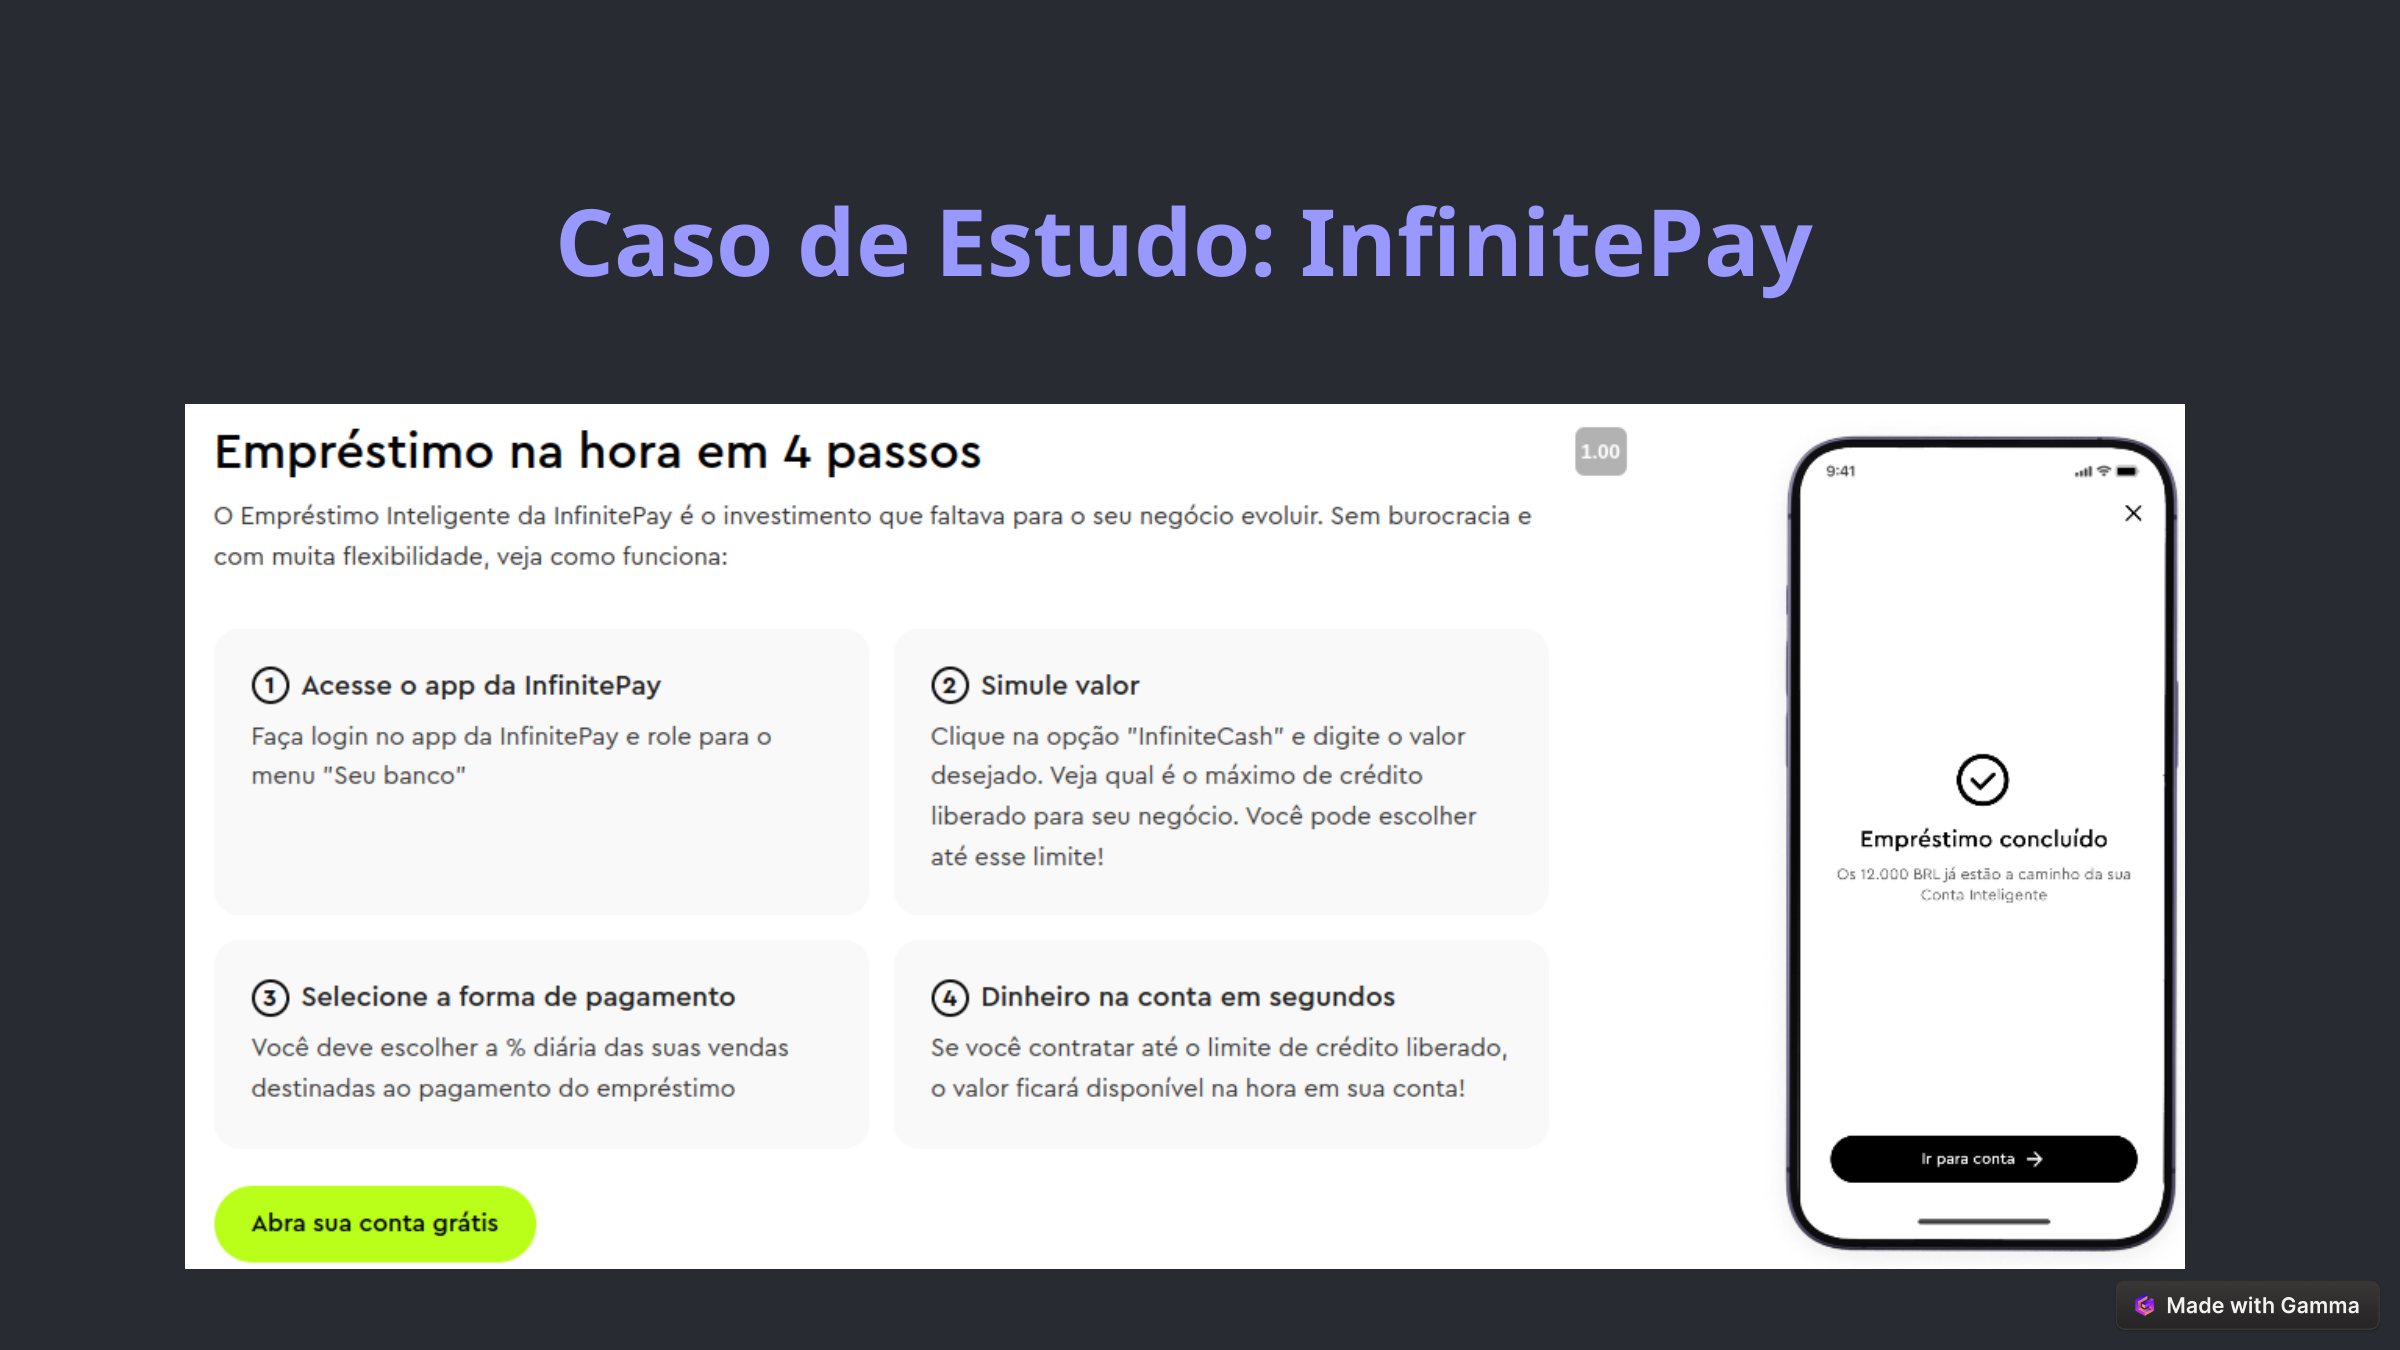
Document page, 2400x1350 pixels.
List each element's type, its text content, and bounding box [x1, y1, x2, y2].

picture [184, 404, 2186, 1269]
picture [2106, 1271, 2389, 1339]
text_box Caso de Estudo: InfinitePay [109, 178, 2261, 321]
